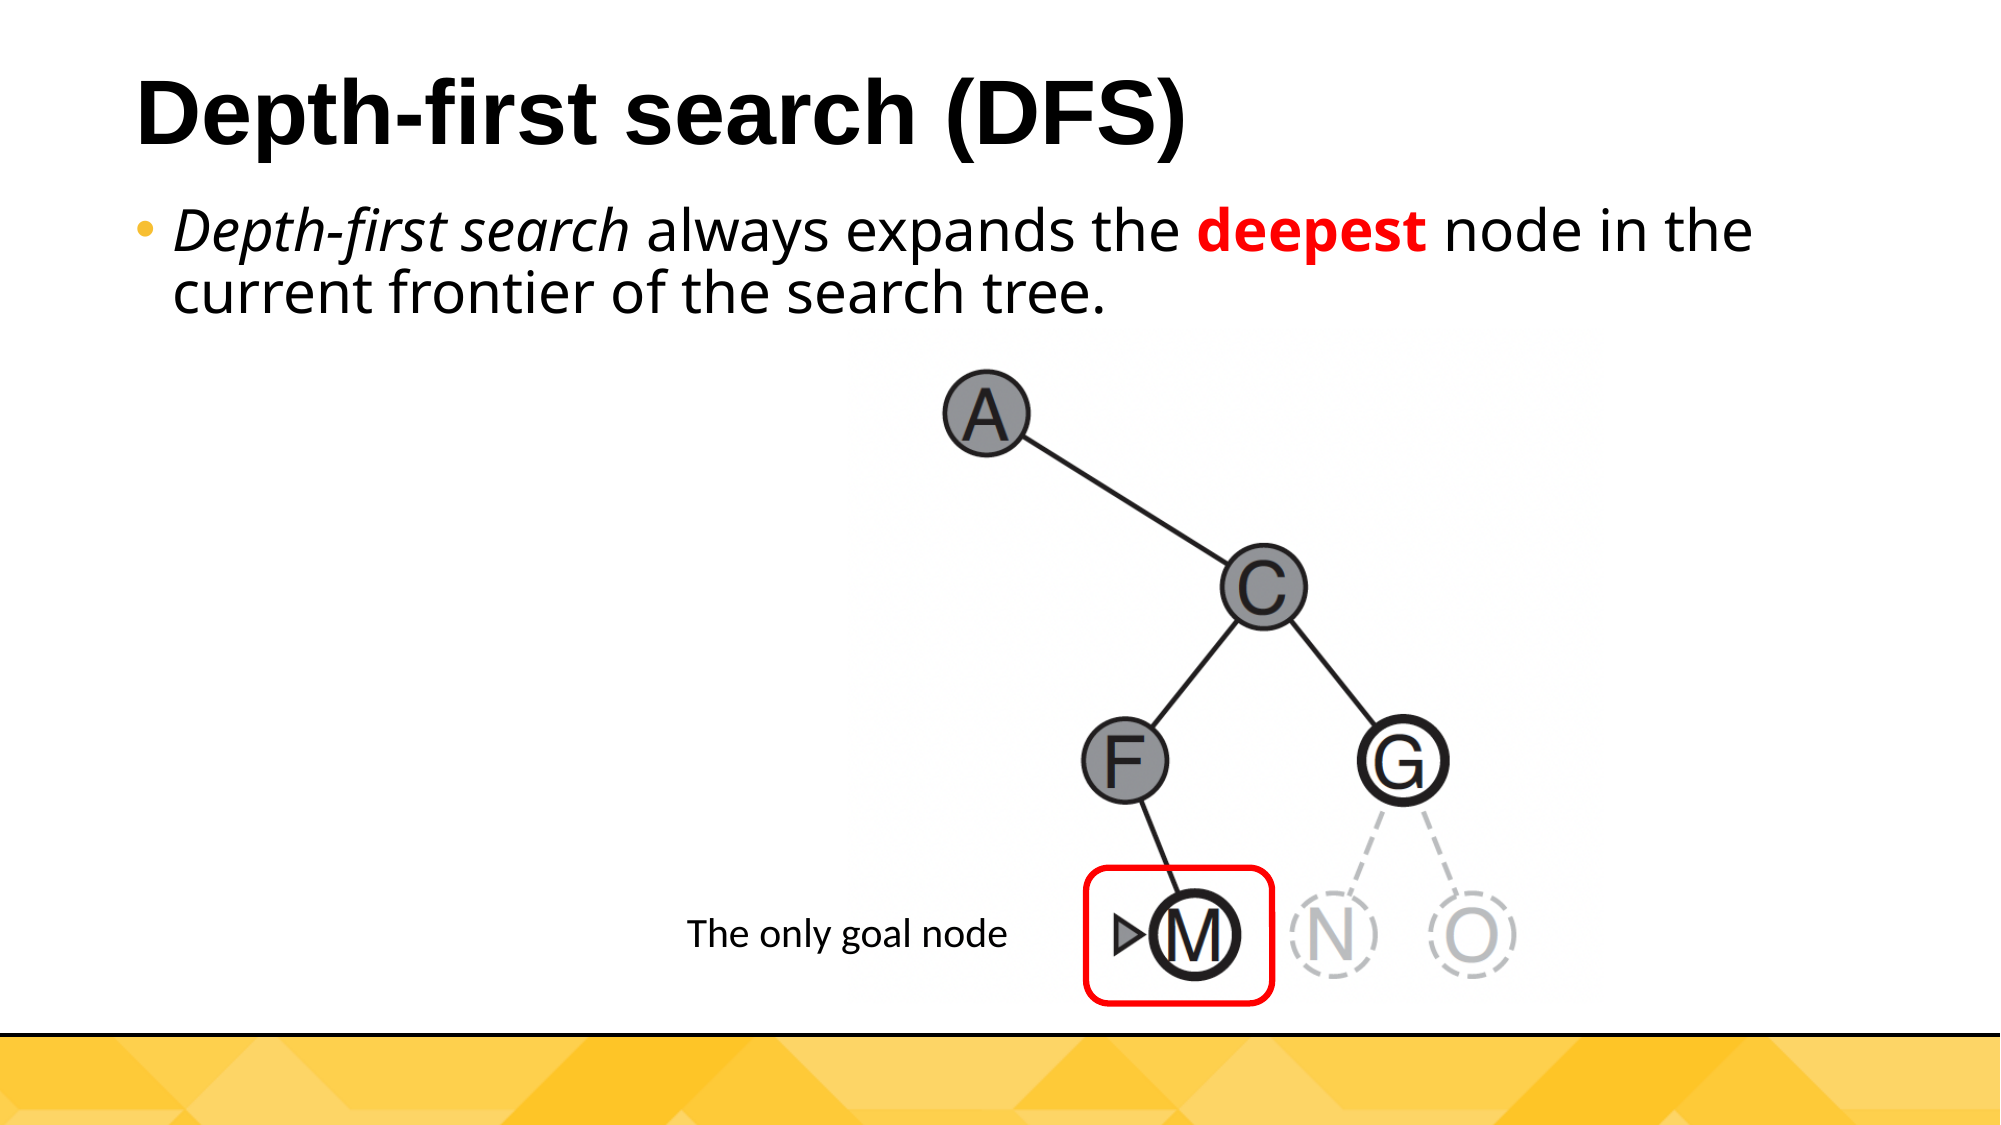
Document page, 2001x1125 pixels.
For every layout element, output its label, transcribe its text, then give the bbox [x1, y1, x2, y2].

list Depth-first search always expands the deepest node in the current frontier of the search tree. [120, 193, 1819, 980]
text_box The only goal node [672, 898, 847, 964]
picture [847, 328, 1604, 1004]
title Depth-first search (DFS) [120, 58, 1846, 194]
